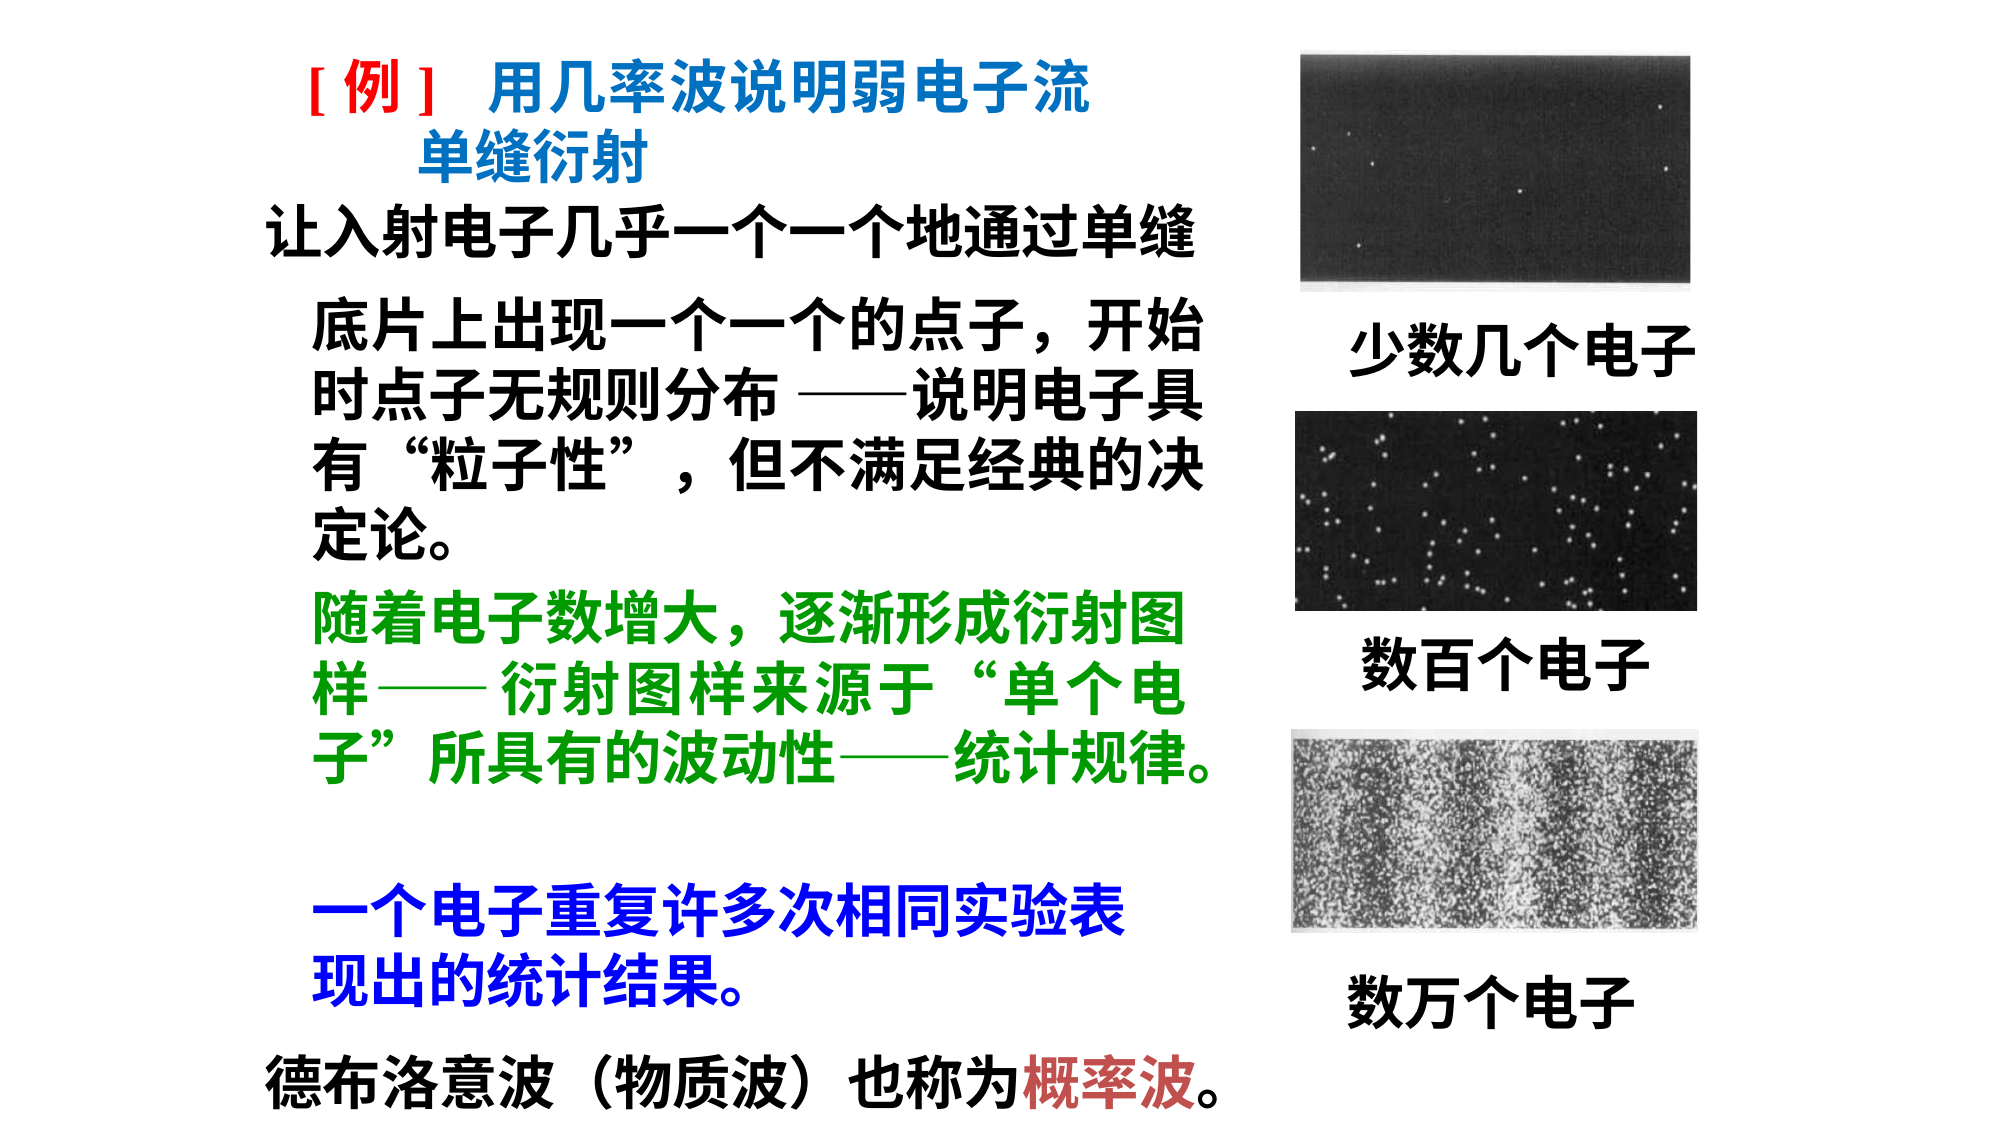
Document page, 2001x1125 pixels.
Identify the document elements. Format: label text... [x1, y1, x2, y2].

text_box 数百个电子 [1345, 620, 1667, 706]
picture [1294, 410, 1698, 611]
picture [1299, 50, 1691, 292]
text_box 底片上出现一个一个的点子，开始时点子无规则分布 ——说明电子具有“粒子性”，但不满足经典的决定论。 [296, 281, 1220, 576]
text_box 德布洛意波（物质波）也称为概率波。 [249, 1039, 1230, 1124]
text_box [1291, 729, 1700, 933]
text_box 一个电子重复许多次相同实验表现出的统计结果。 [296, 867, 1148, 1022]
text_box 随着电子数增大，逐渐形成衍射图样——衍射图样来源于“单个电子”所具有的波动性——统计规律。 [296, 576, 1202, 799]
text_box 数万个电子 [1331, 958, 1653, 1044]
text_box [例] 用几率波说明弱电子流单缝衍射 [292, 43, 1106, 198]
text_box 少数几个电子 [1333, 306, 1713, 391]
text_box 让入射电子几乎一个一个地通过单缝 [249, 187, 1270, 273]
